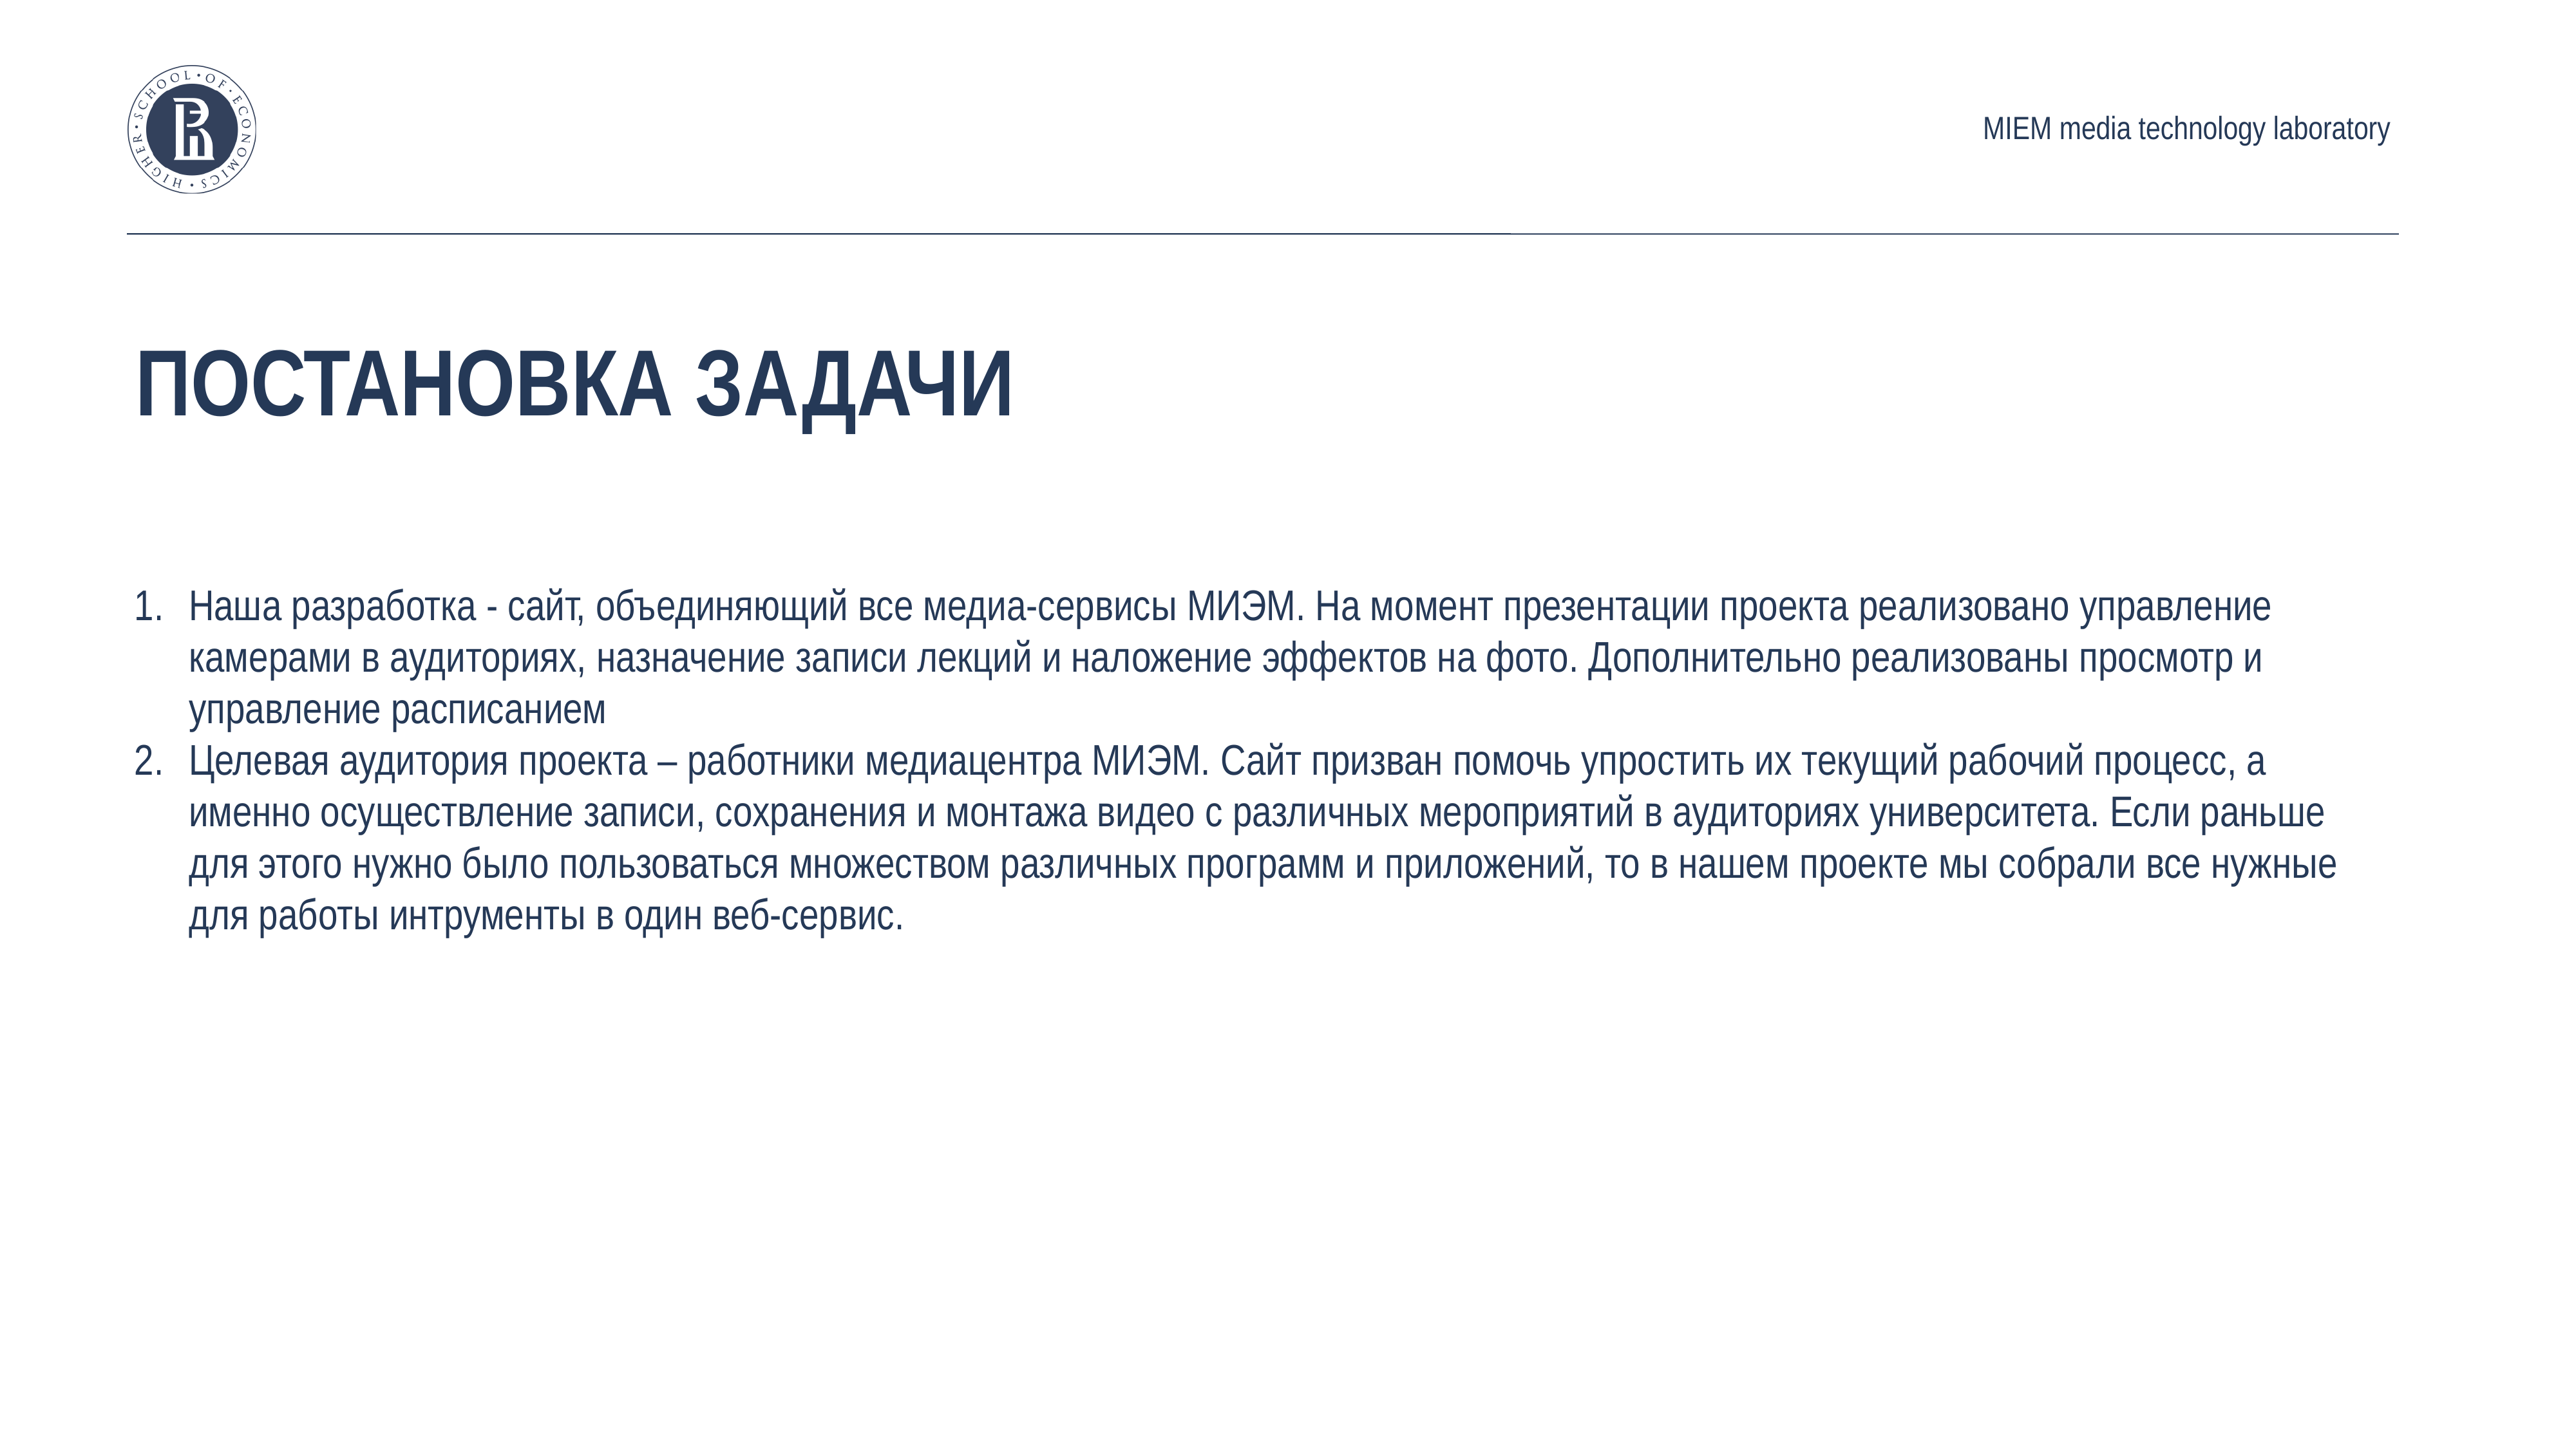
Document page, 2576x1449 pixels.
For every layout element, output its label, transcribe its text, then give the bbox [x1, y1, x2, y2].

text_box MIEM media technology laboratory [1198, 99, 2399, 154]
text_box Постановка задачи [128, 314, 1826, 558]
text_box Наша разработка - сайт, объединяющий все медиа-сервисы МИЭМ. На момент презентации проекта реализовано управление камерами в аудиториях, назначение записи лекций и наложение эффектов на фото. Дополнительно реализованы просмотр и управление расписанием Целевая аудитория проекта – работники медиацентра МИЭМ. Сайт призван помочь упростить их текущий рабочий процесс, а именно осуществление записи, сохранения и монтажа видео с различных мероприятий в аудиториях университета. Если раньше для этого нужно было пользоваться множеством различных программ и приложений, то в нашем проекте мы собрали все нужные для работы интрументы в один веб-сервис. [127, 569, 2399, 1323]
picture [128, 65, 256, 194]
